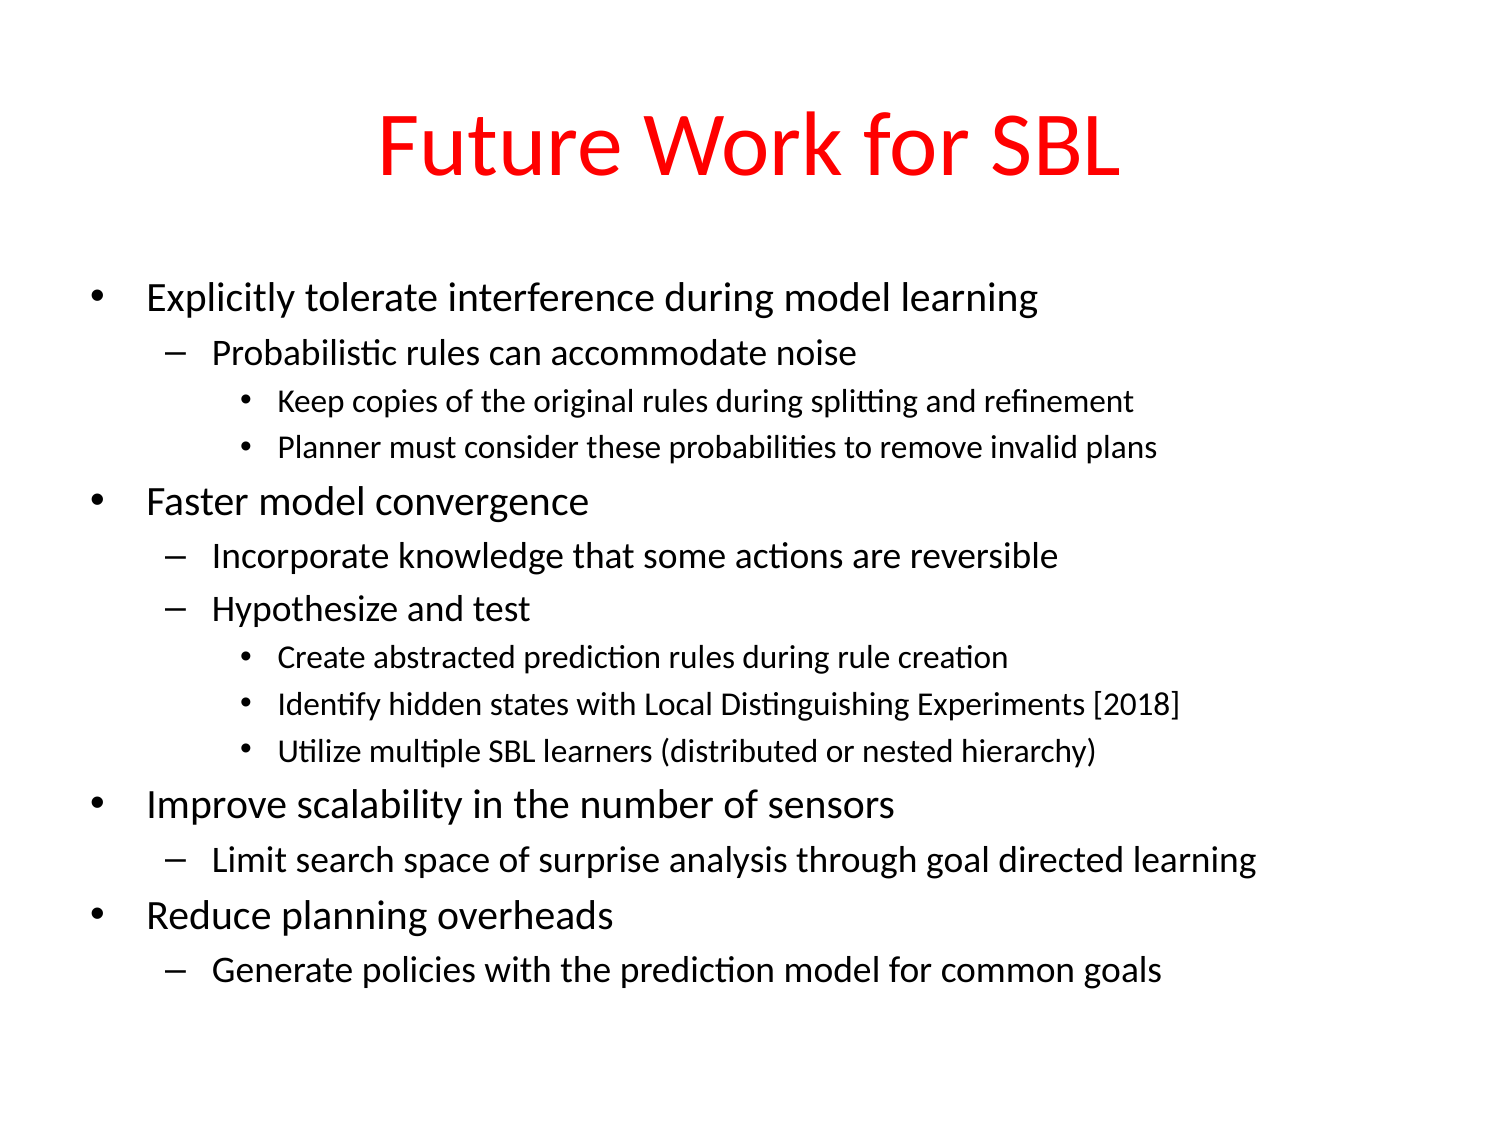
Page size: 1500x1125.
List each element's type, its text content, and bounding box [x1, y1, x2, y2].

list Explicitly tolerate interference during model learning Probabilistic rules can accommodate noise Keep copies of the original rules during splitting and refinement Planner must consider these probabilities to remove invalid plans Faster model convergence Incorporate knowledge that some actions are reversible Hypothesize and test Create abstracted prediction rules during rule creation Identify hidden states with Local Distinguishing Experiments [2018] Utilize multiple SBL learners (distributed or nested hierarchy) Improve scalability in the number of sensors Limit search space of surprise analysis through goal directed learning Reduce planning overheads Generate policies with the prediction model for common goals [75, 262, 1425, 1005]
title Future Work for SBL [75, 45, 1425, 233]
